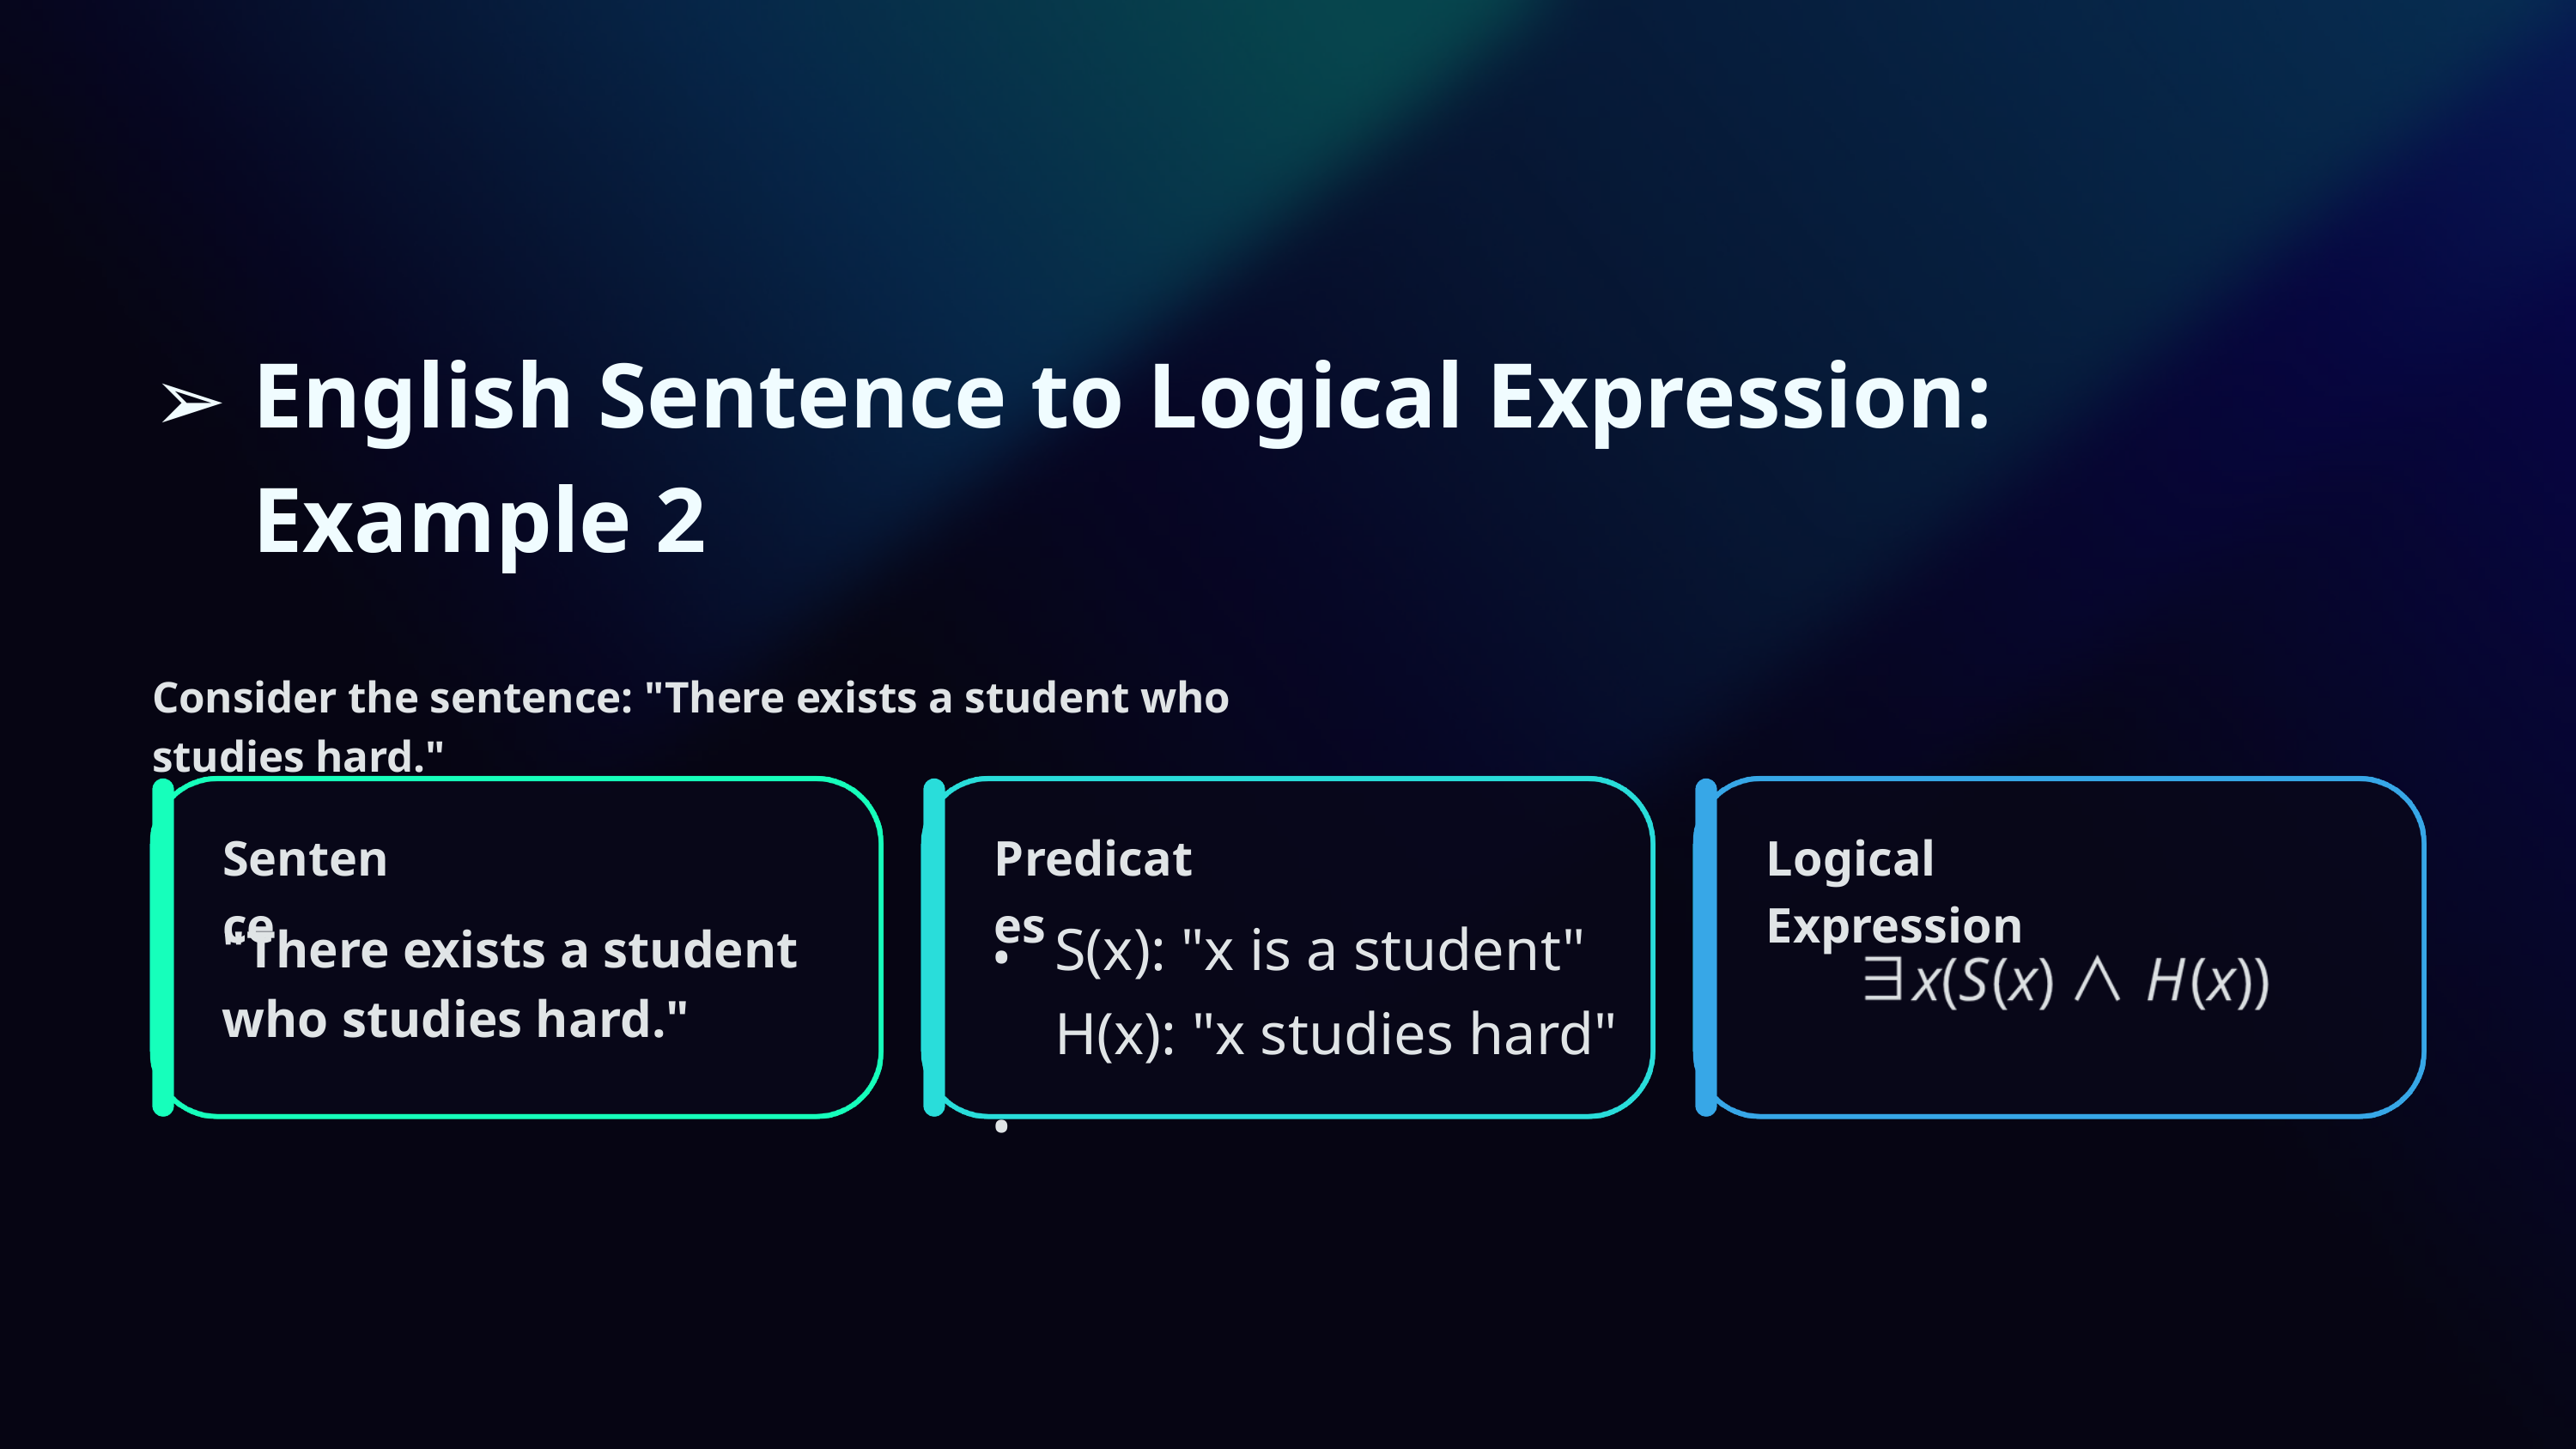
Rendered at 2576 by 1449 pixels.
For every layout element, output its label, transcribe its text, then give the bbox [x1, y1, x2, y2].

text_box [909, 764, 1667, 1131]
text_box ➢ [152, 324, 225, 450]
text_box S(x): "x is a student" H(x): "x studies hard" [1054, 896, 1619, 1066]
text_box [1681, 764, 2439, 1131]
text_box Predicates [993, 818, 1205, 954]
text_box "There exists a student who studies hard." [222, 908, 823, 1047]
text_box Logical Expression [1765, 818, 2135, 954]
text_box English Sentence to Logical Expression: Example 2 [252, 320, 2128, 571]
text_box [0, 0, 2576, 1449]
text_box • • [993, 954, 1008, 1151]
text_box Sentence [222, 818, 409, 954]
text_box [138, 764, 895, 1131]
text_box [1765, 943, 2375, 1018]
text_box Consider the sentence: "There exists a student who studies hard." [152, 661, 1375, 781]
